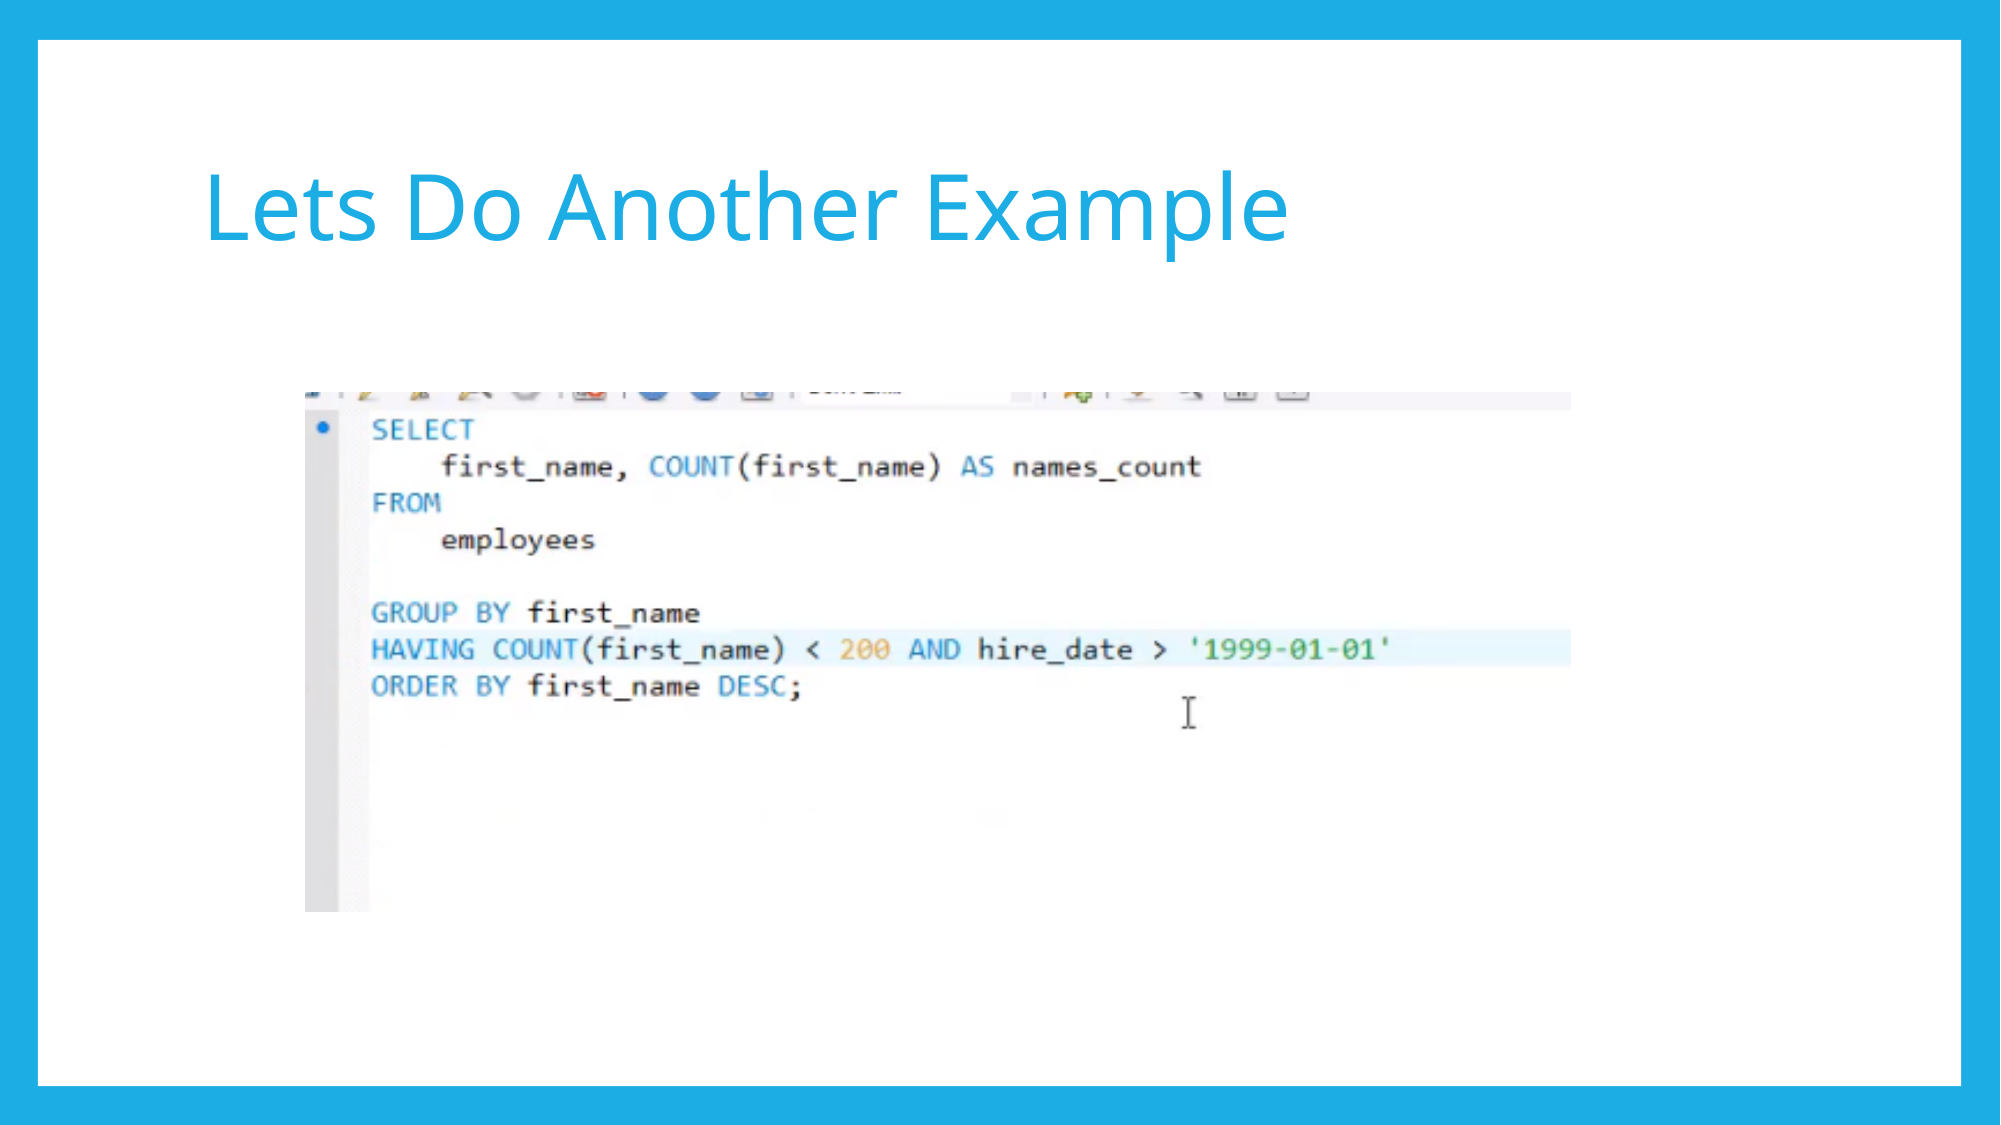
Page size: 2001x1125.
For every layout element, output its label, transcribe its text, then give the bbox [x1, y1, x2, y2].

title Lets Do Another Example [187, 99, 1808, 323]
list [305, 392, 1571, 913]
